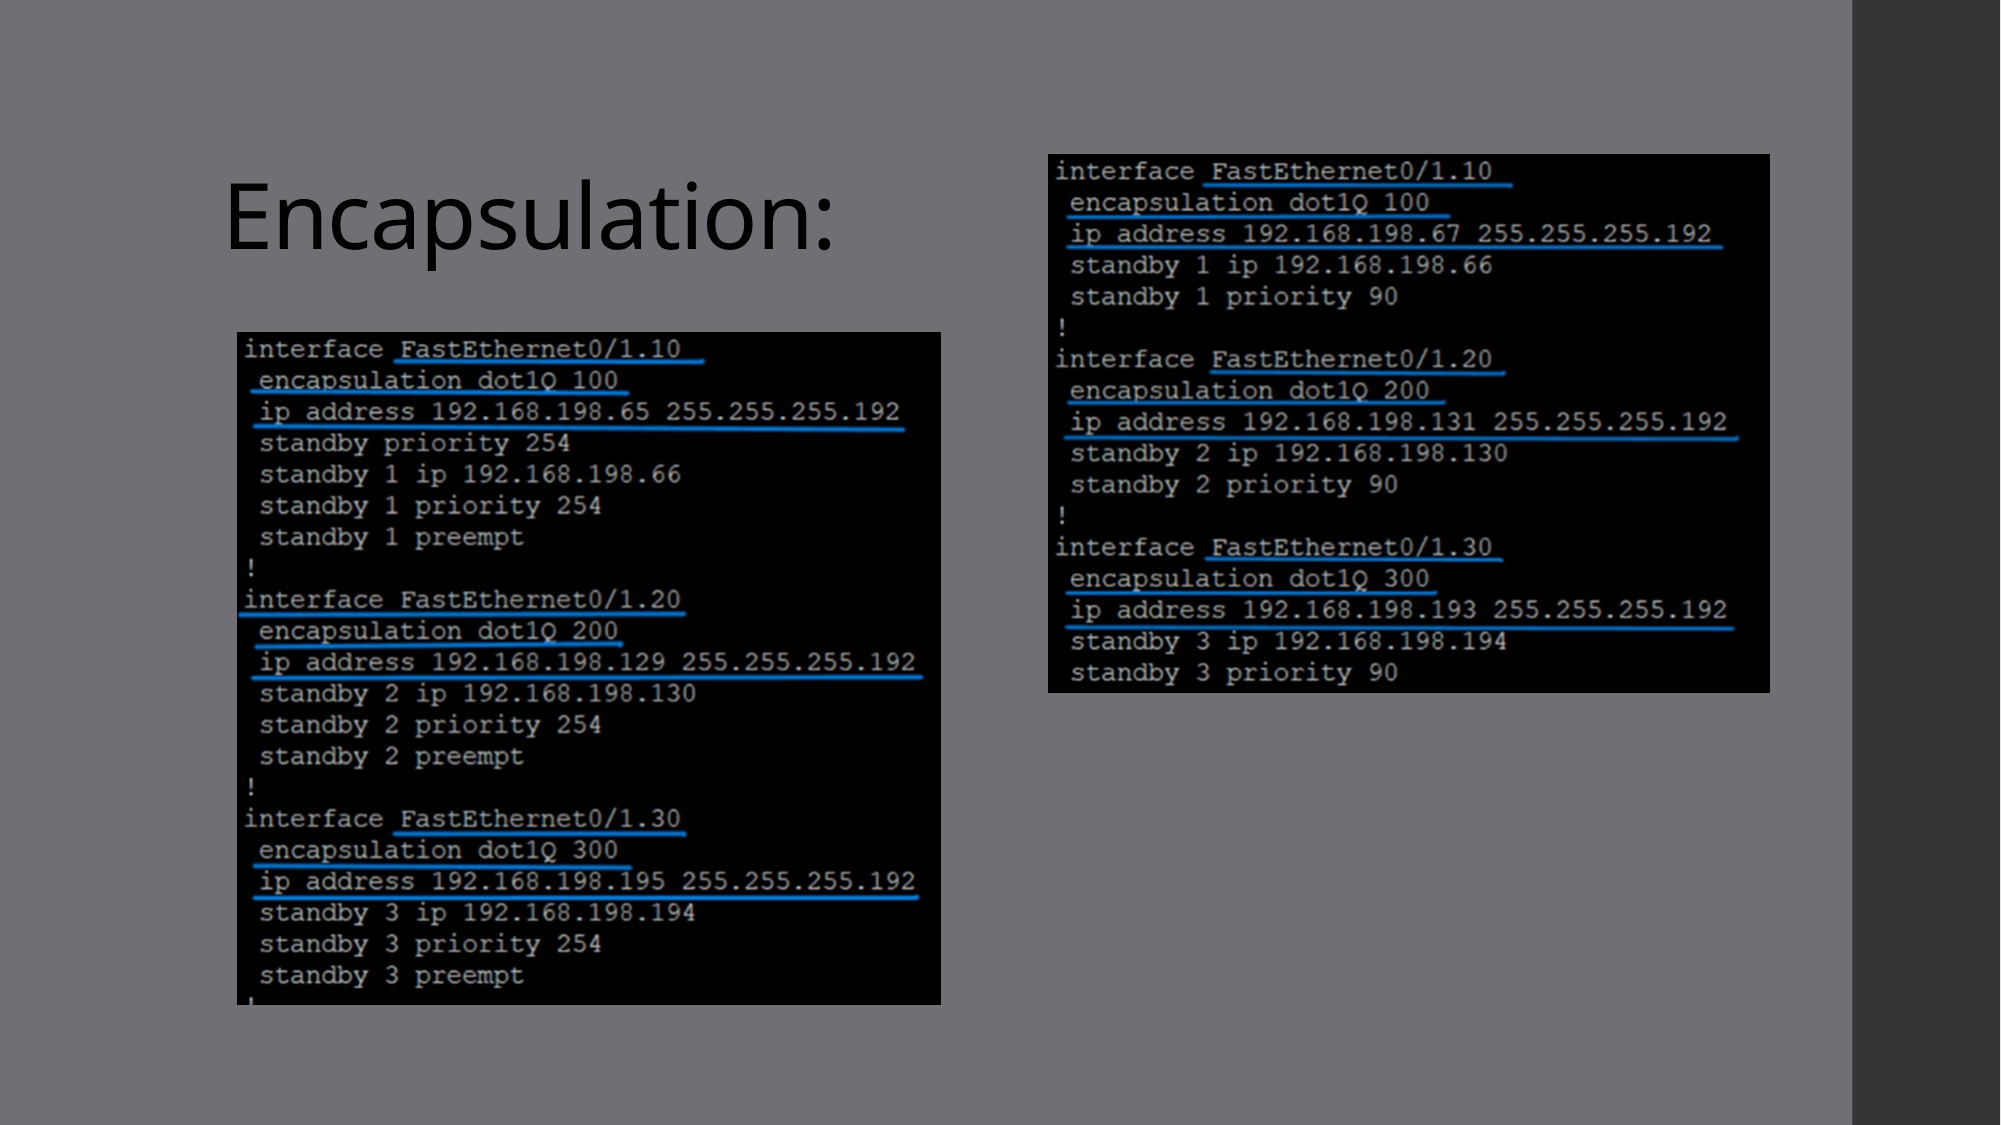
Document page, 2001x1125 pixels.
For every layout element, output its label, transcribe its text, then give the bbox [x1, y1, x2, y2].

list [237, 331, 941, 1005]
picture [1048, 154, 1771, 694]
title Encapsulation: [206, 60, 1797, 278]
